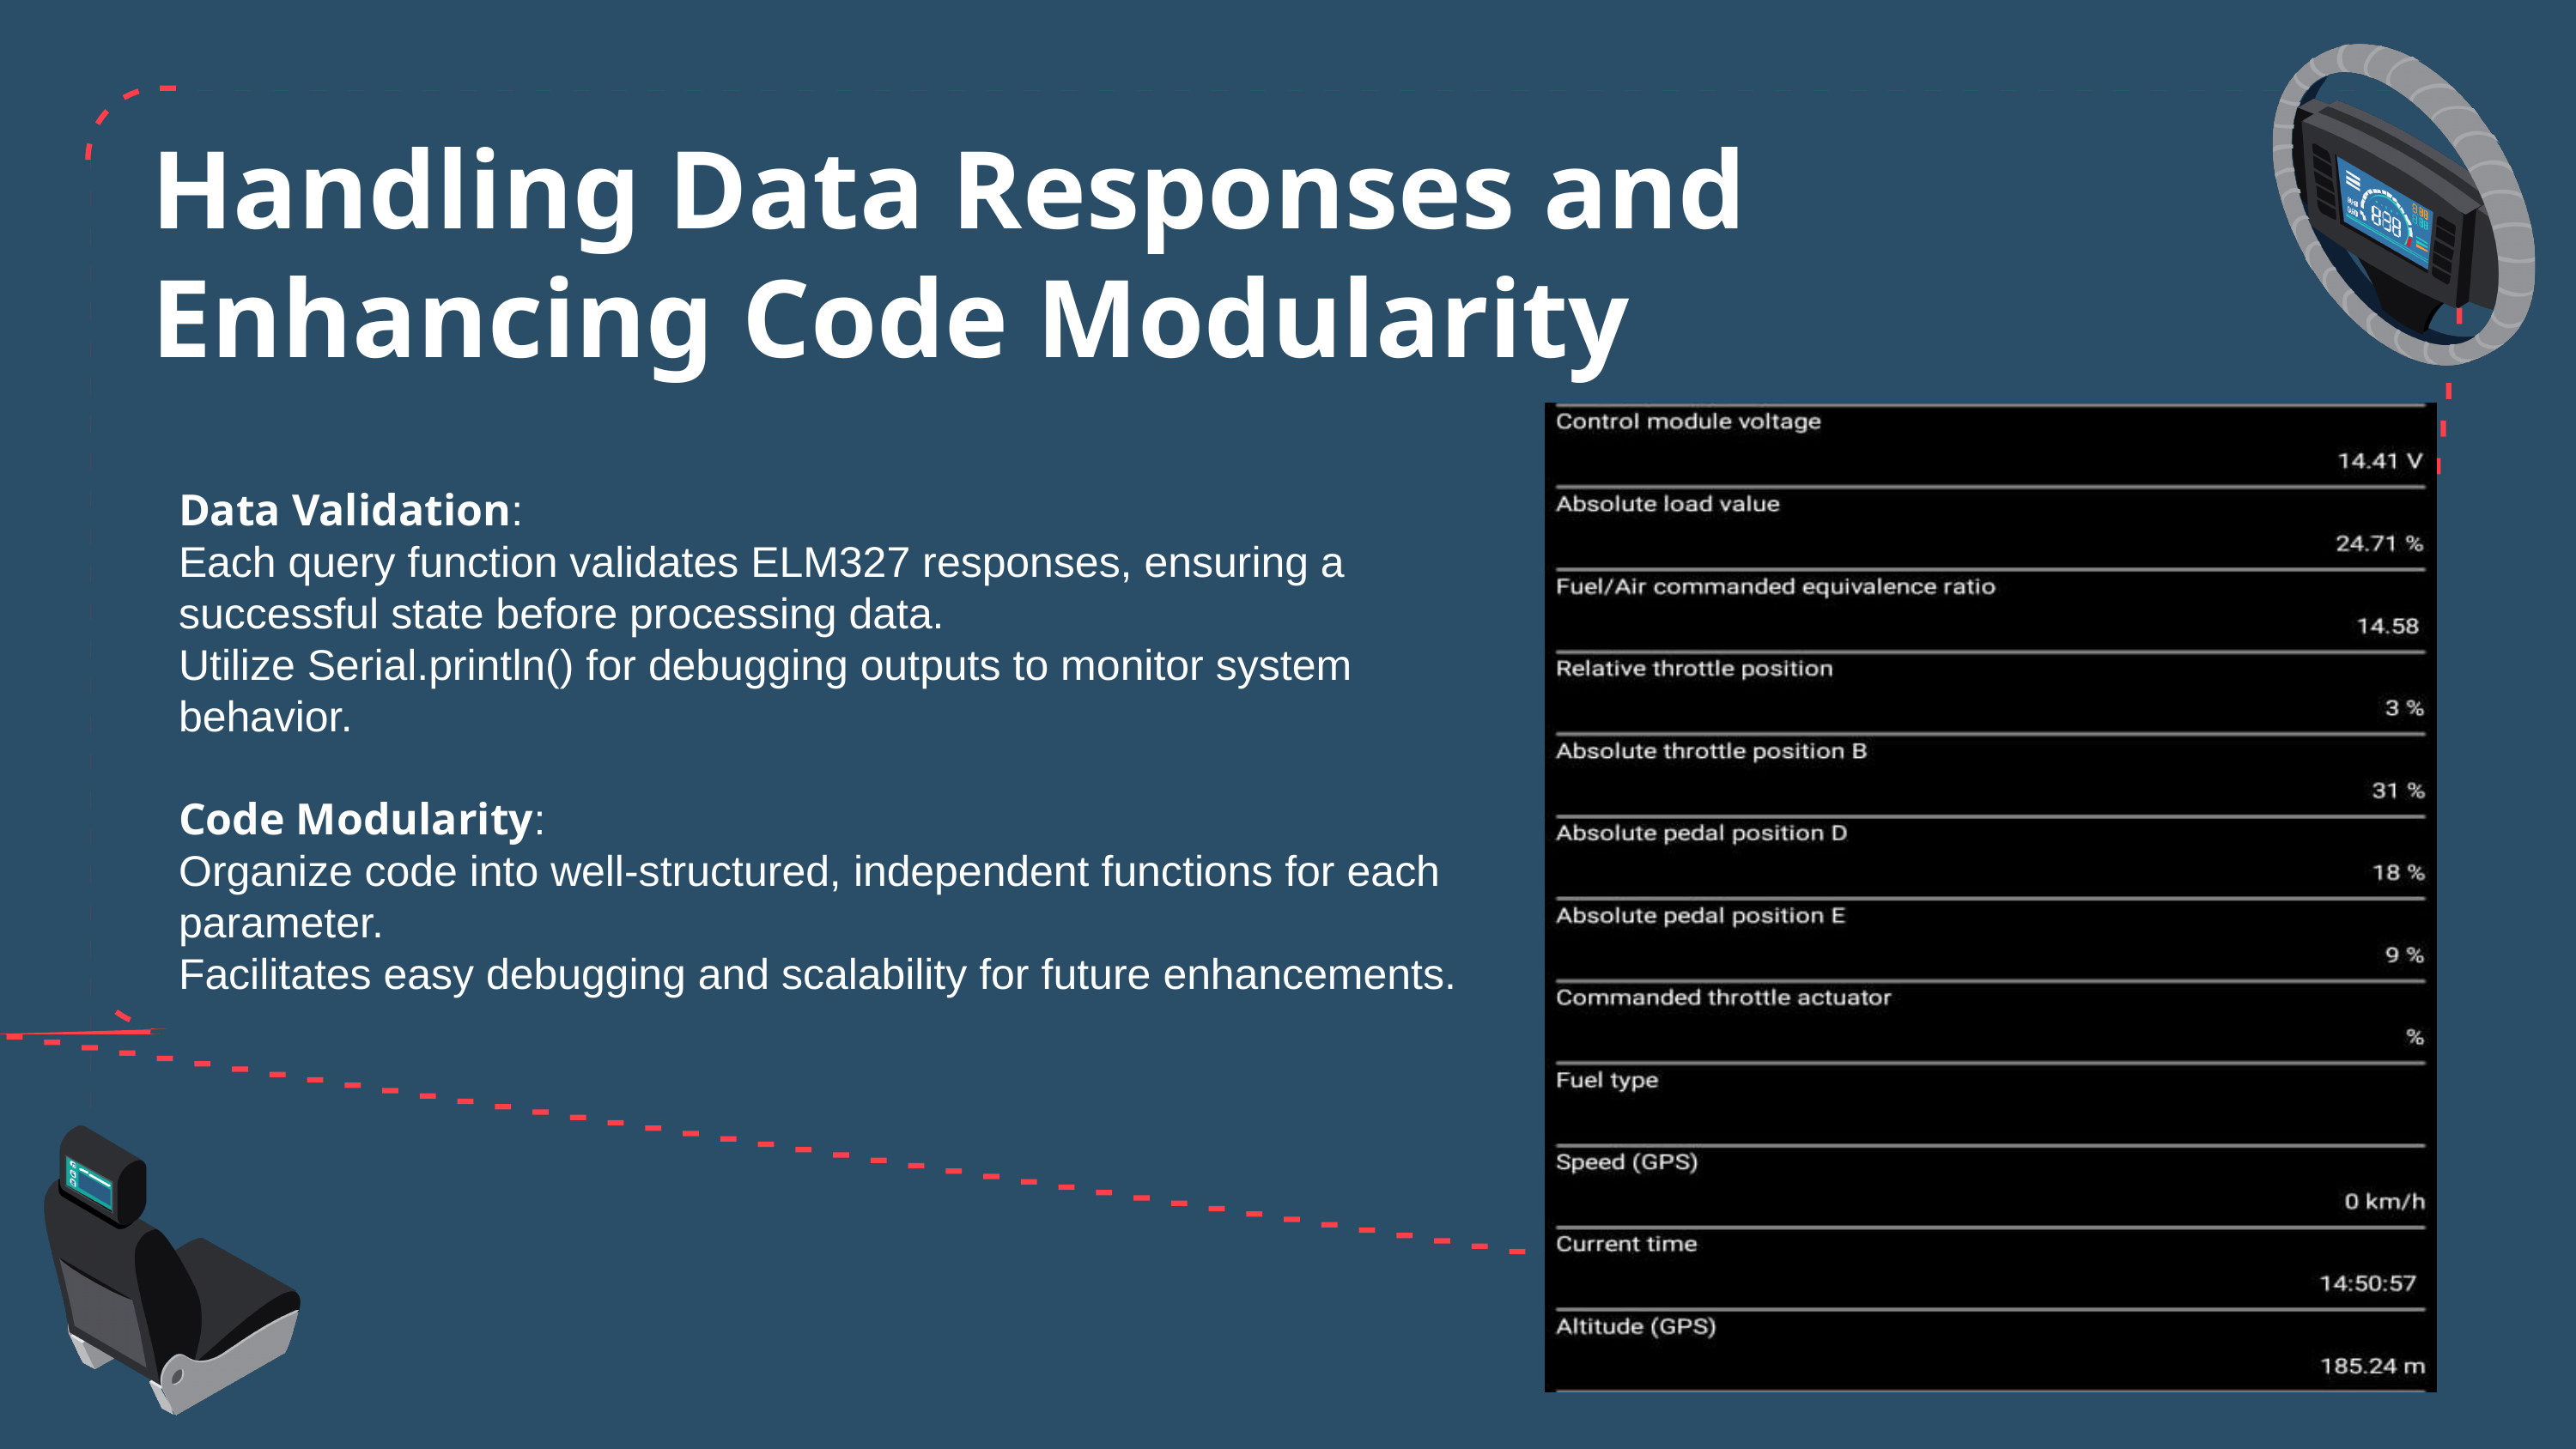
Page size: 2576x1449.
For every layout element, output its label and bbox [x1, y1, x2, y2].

picture [1544, 403, 2437, 1392]
text_box [150, 124, 2322, 286]
text_box [38, 1125, 301, 1416]
text_box [178, 436, 1467, 1148]
text_box [85, 85, 2491, 1364]
text_box [2272, 44, 2536, 366]
